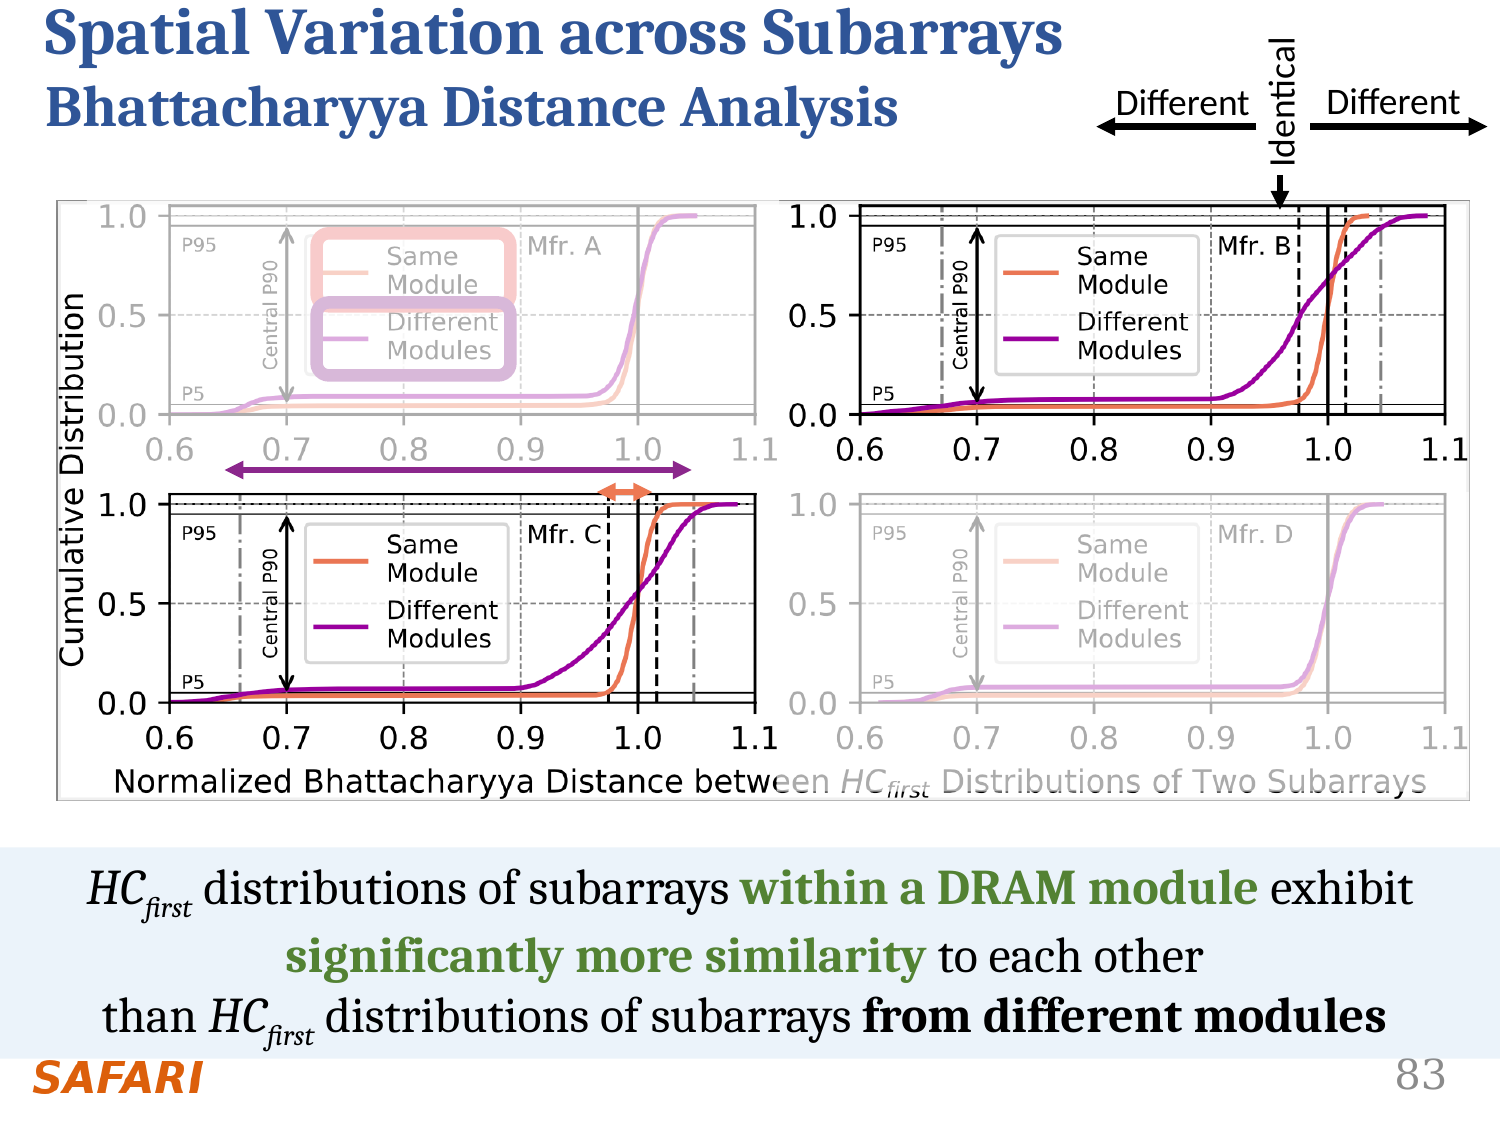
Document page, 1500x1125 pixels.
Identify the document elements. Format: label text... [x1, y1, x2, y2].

picture [56, 200, 1470, 801]
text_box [1096, 70, 1267, 132]
text_box HCfirst distributions of subarrays within a DRAM module exhibit significantly more similarity to each other than HCfirst distributions of subarrays from different modules [0, 847, 1500, 1059]
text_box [1310, 70, 1488, 131]
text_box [1249, 21, 1311, 192]
picture [31, 1059, 209, 1104]
title Spatial Variation across Subarrays Bhattacharyya Distance Analysis [31, 0, 1475, 127]
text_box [86, 192, 1469, 792]
